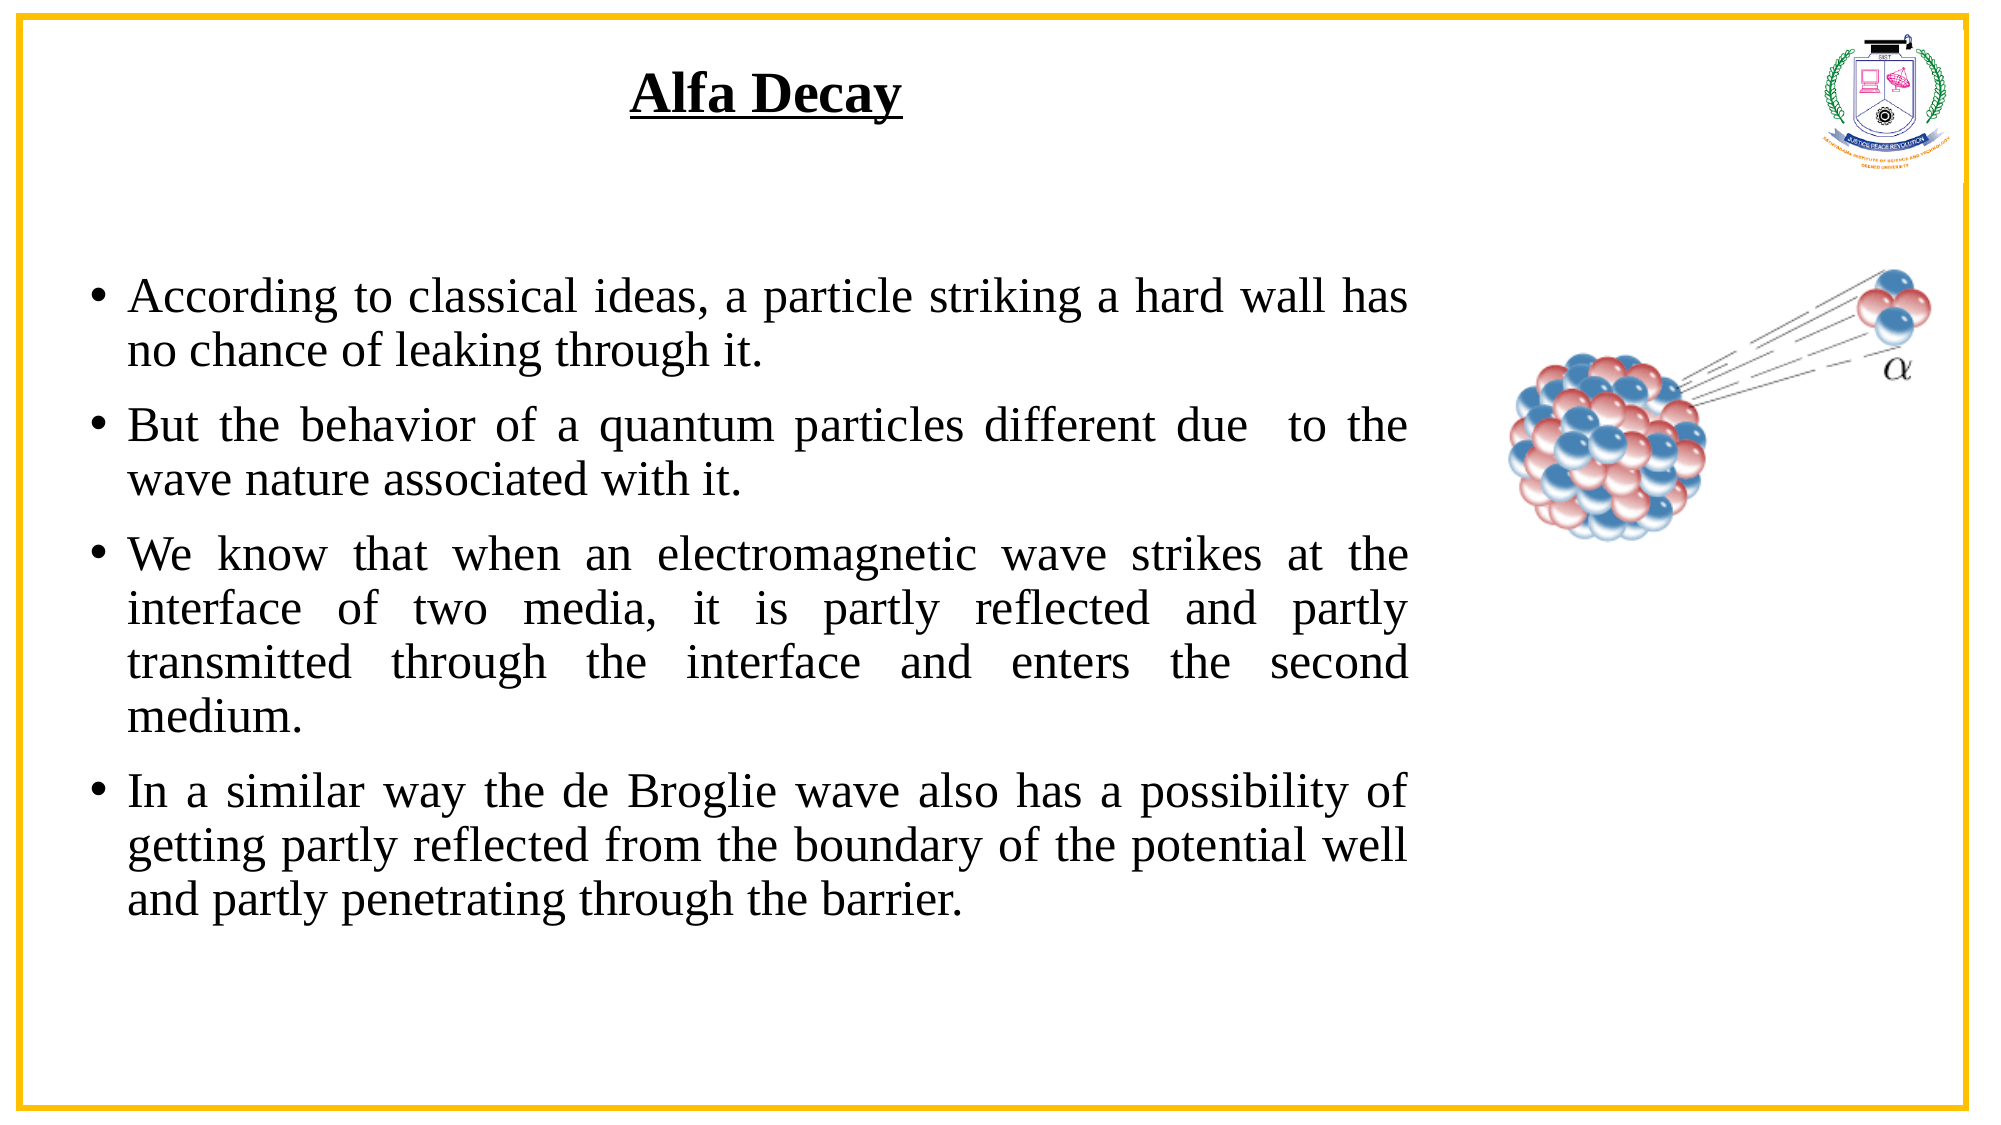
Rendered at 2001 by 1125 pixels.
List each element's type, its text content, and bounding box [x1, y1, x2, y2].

text_box [74, 46, 1531, 1090]
picture [1806, 30, 1964, 183]
text_box Alfa Decay [615, 46, 1070, 132]
picture [1507, 262, 1933, 552]
text_box According to classical ideas, a particle striking a hard wall has no chance of leaking through it. But the behavior of a quantum particles different due to the wave nature associated with it. We know that when an electromagnetic wave strikes at the interface of two media, it is partly reflected and partly transmitted through the interface and enters the second medium. In a similar way the de Broglie wave also has a possibility of getting partly reflected from the boundary of the potential well and partly penetrating through the barrier. [74, 262, 1425, 1005]
text_box [18, 16, 1967, 1109]
